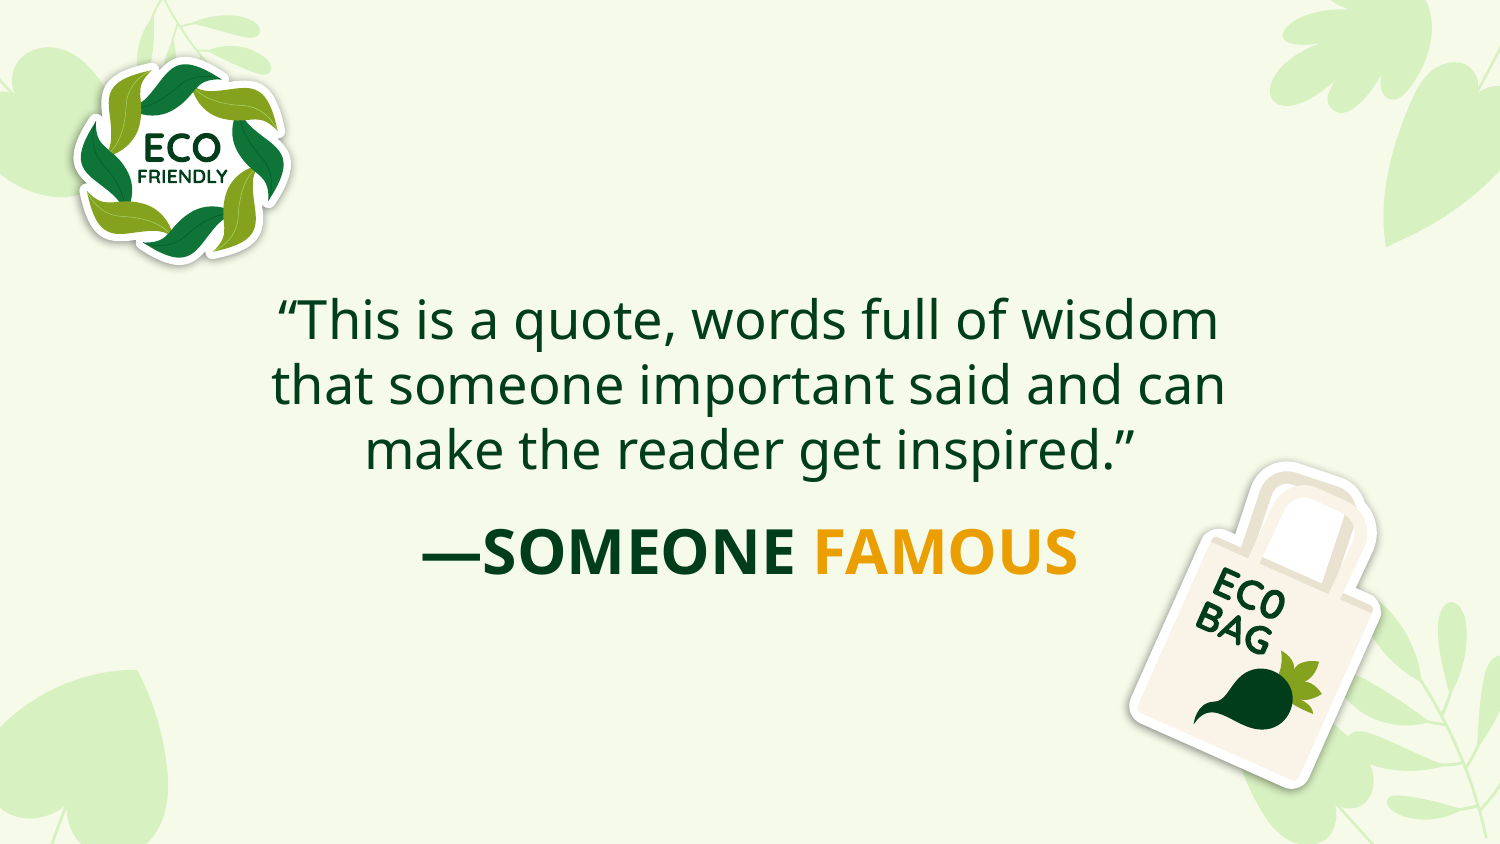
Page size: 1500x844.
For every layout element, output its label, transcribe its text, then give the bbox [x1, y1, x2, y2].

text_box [1157, 460, 1377, 777]
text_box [66, 56, 298, 266]
subtitle “This is a quote, words full of wisdom that someone important said and can make the reader get inspired.” [209, 259, 1291, 496]
title —SOMEONE FAMOUS [375, 496, 1125, 584]
